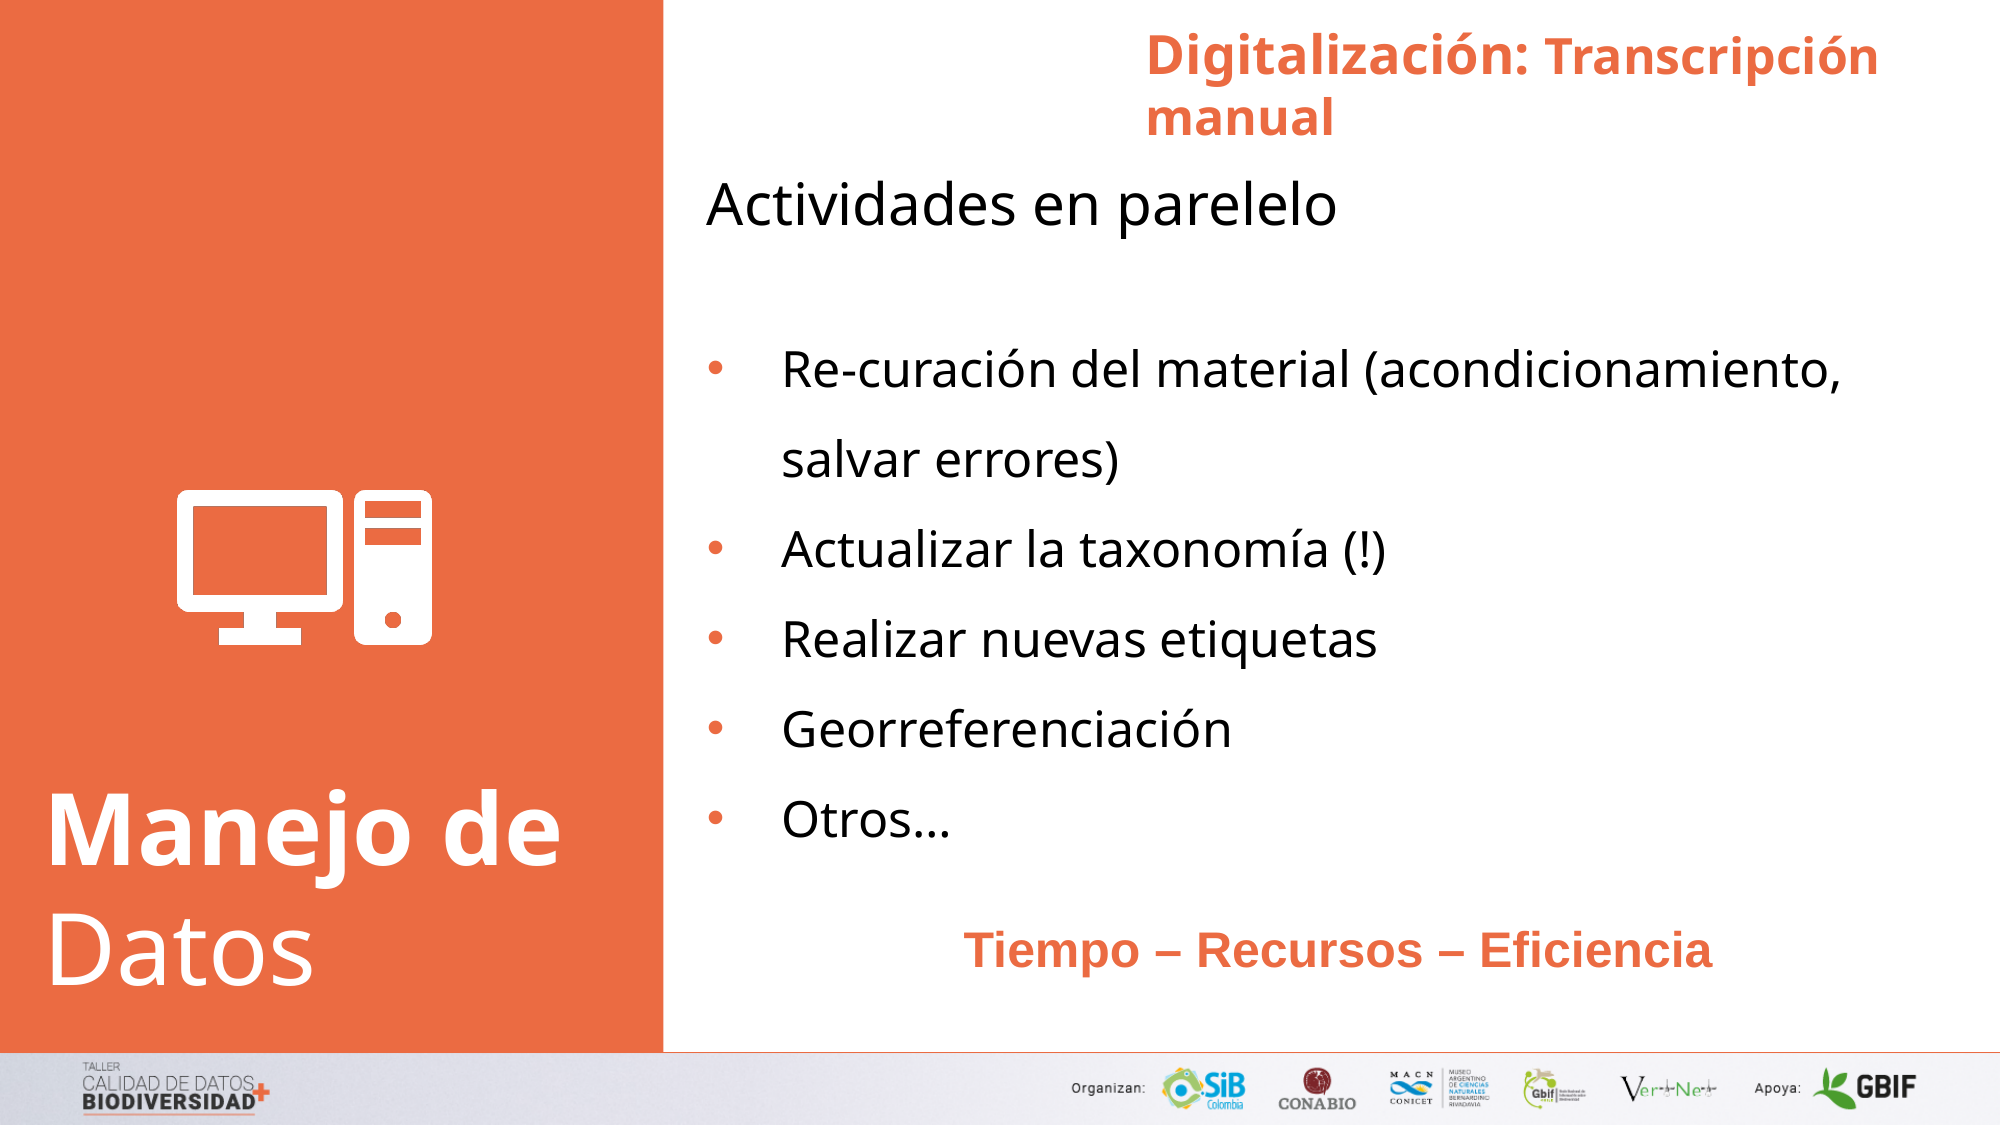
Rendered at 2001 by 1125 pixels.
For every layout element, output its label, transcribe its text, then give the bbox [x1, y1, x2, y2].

text_box [0, 0, 664, 1050]
text_box Digitalización: Transcripción manual [1130, 13, 2000, 133]
text_box Actividades en parelelo Re-curación del material (acondicionamiento, salvar errores) Actualizar la taxonomía (!) Realizar nuevas etiquetas Georreferenciación Otros… [691, 159, 1972, 1020]
text_box Tiempo – Recursos – Eficiencia [925, 909, 1779, 986]
text_box Manejo de Datos [28, 757, 691, 1013]
picture [0, 1051, 2000, 1125]
picture [171, 434, 438, 700]
